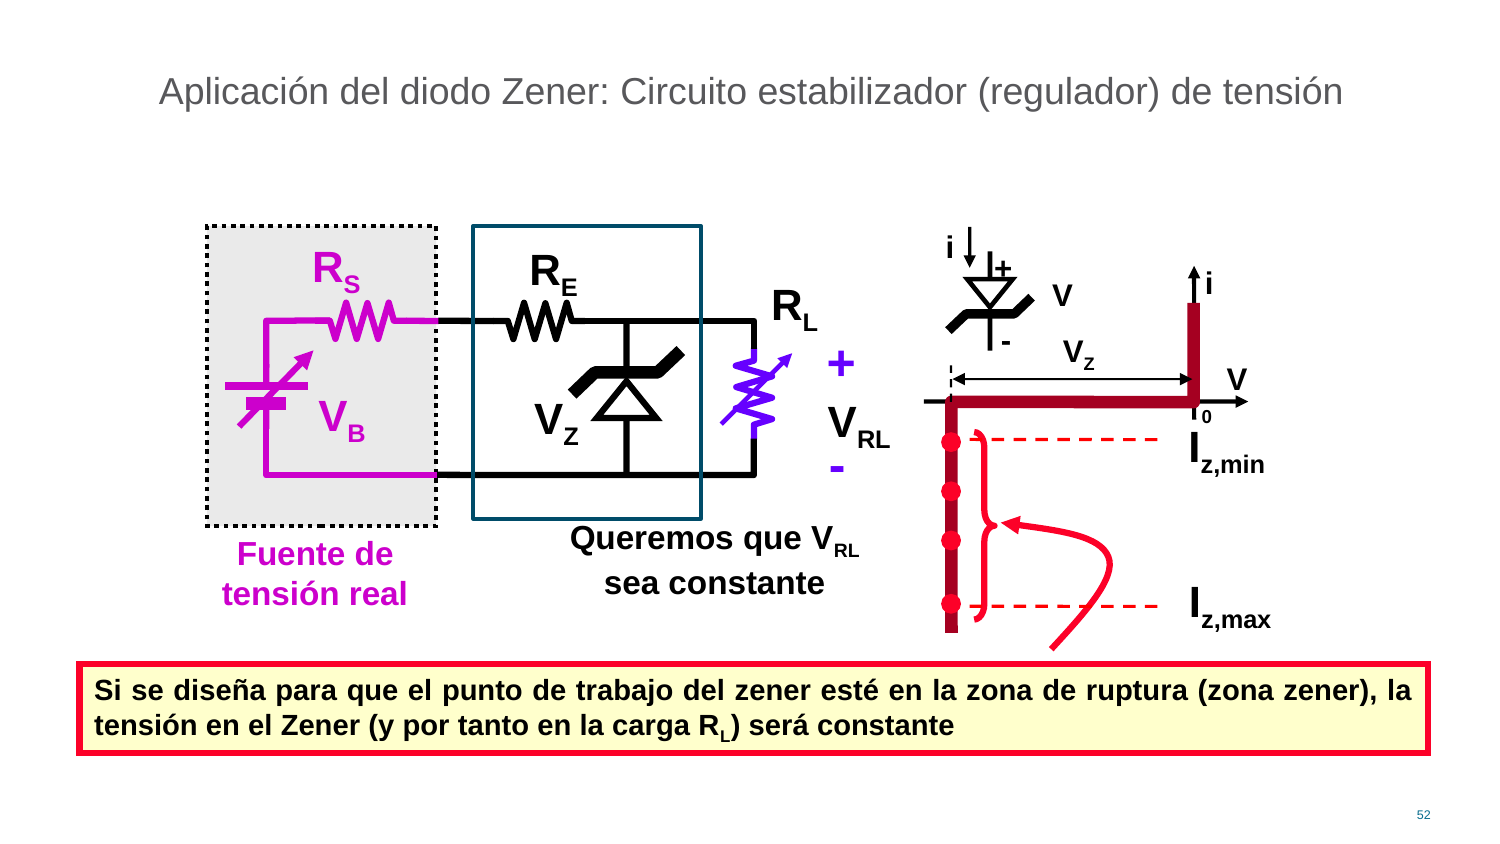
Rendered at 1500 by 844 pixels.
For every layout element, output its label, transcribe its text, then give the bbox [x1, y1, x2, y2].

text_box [436, 235, 906, 430]
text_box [923, 221, 1260, 430]
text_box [969, 412, 1289, 634]
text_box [79, 431, 1429, 750]
text_box Aplicación del diodo Zener: Circuito estabilizador (regulador) de tensión [144, 59, 1370, 119]
text_box [471, 224, 703, 234]
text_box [187, 225, 444, 430]
picture [1424, 810, 1429, 819]
